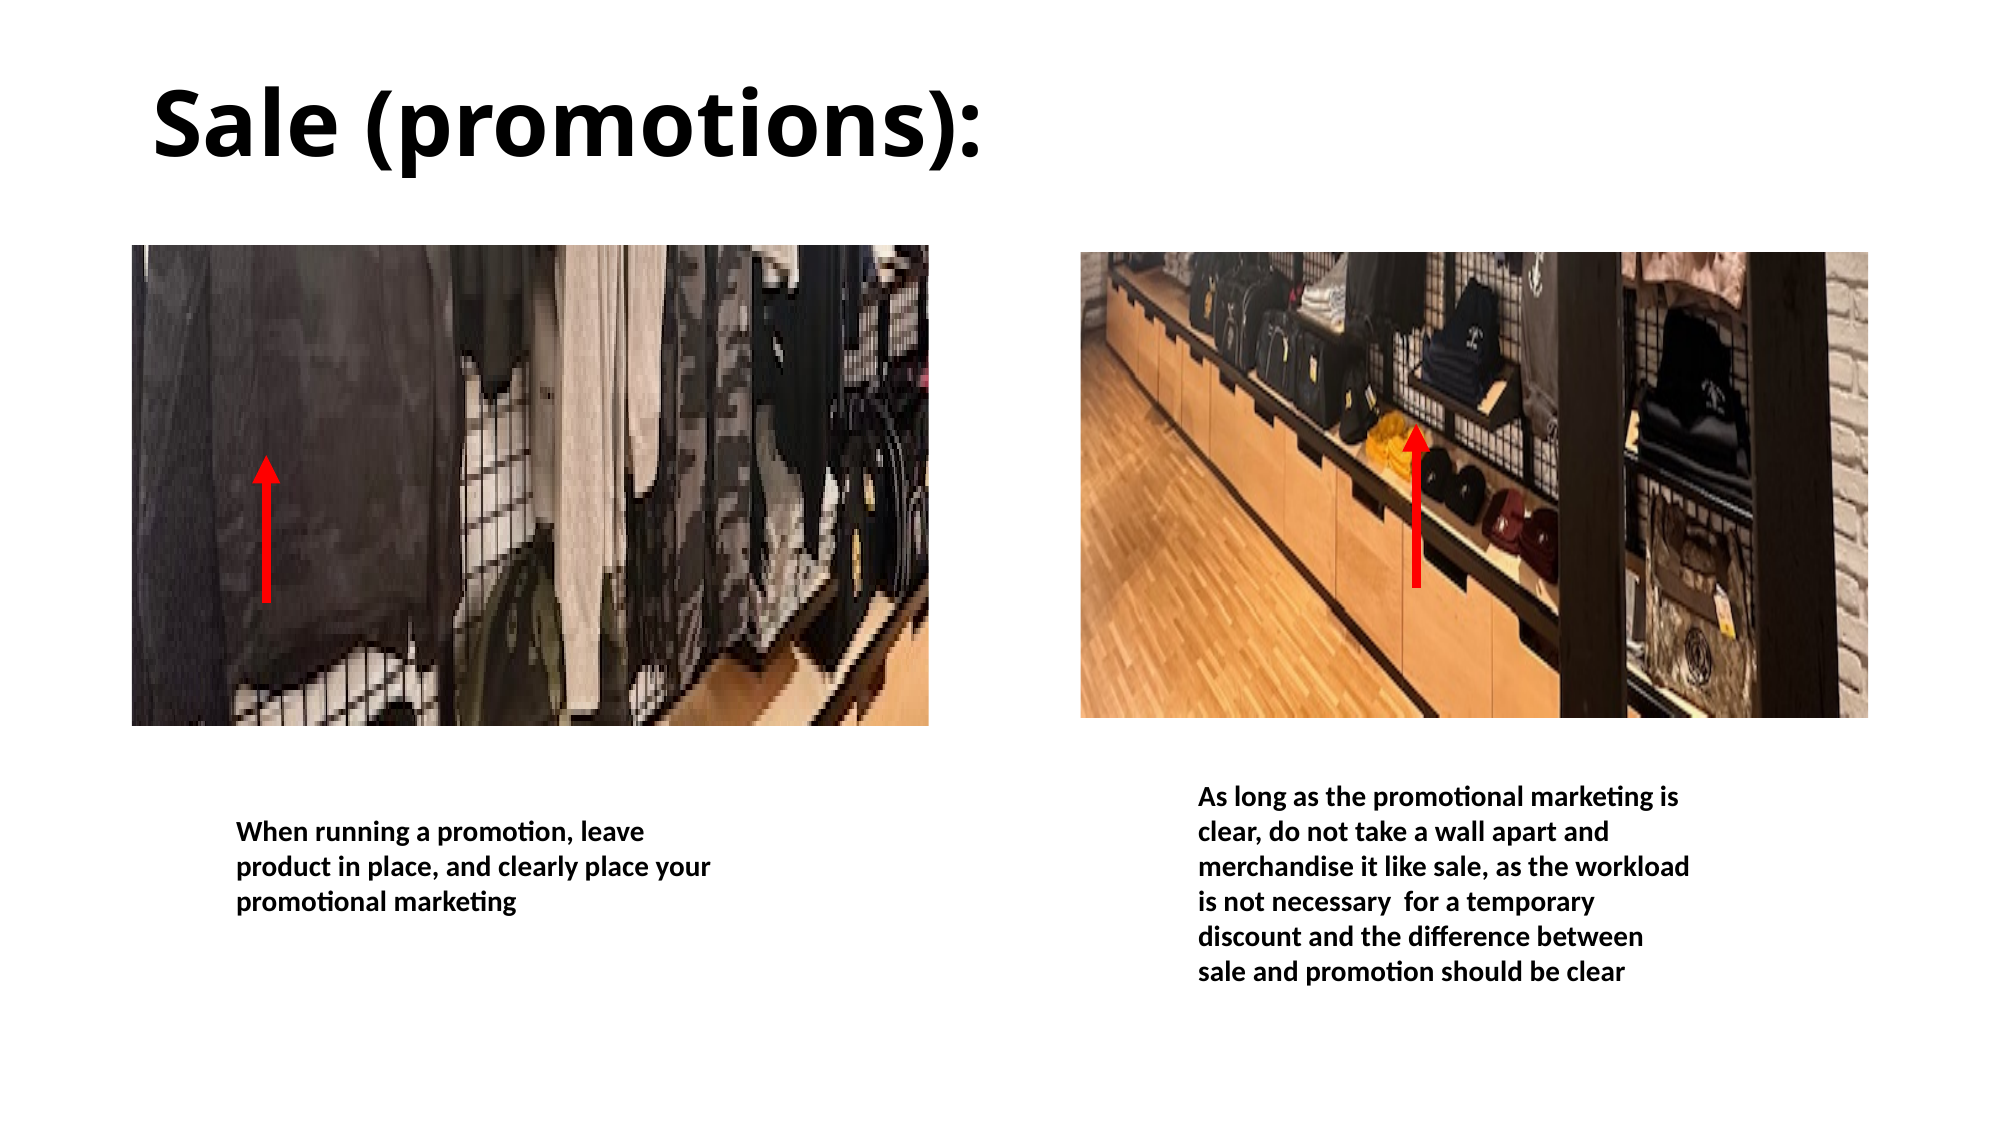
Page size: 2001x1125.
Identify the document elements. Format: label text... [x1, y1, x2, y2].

text_box When running a promotion, leave product in place, and clearly place your promotional marketing [221, 804, 747, 925]
picture [131, 245, 929, 726]
text_box As long as the promotional marketing is clear, do not take a wall apart and merchandise it like sale, as the workload is not necessary for a temporary discount and the difference between sale and promotion should be clear [1183, 770, 1709, 995]
title Sale (promotions): [137, 59, 1863, 194]
picture [1080, 252, 1869, 718]
